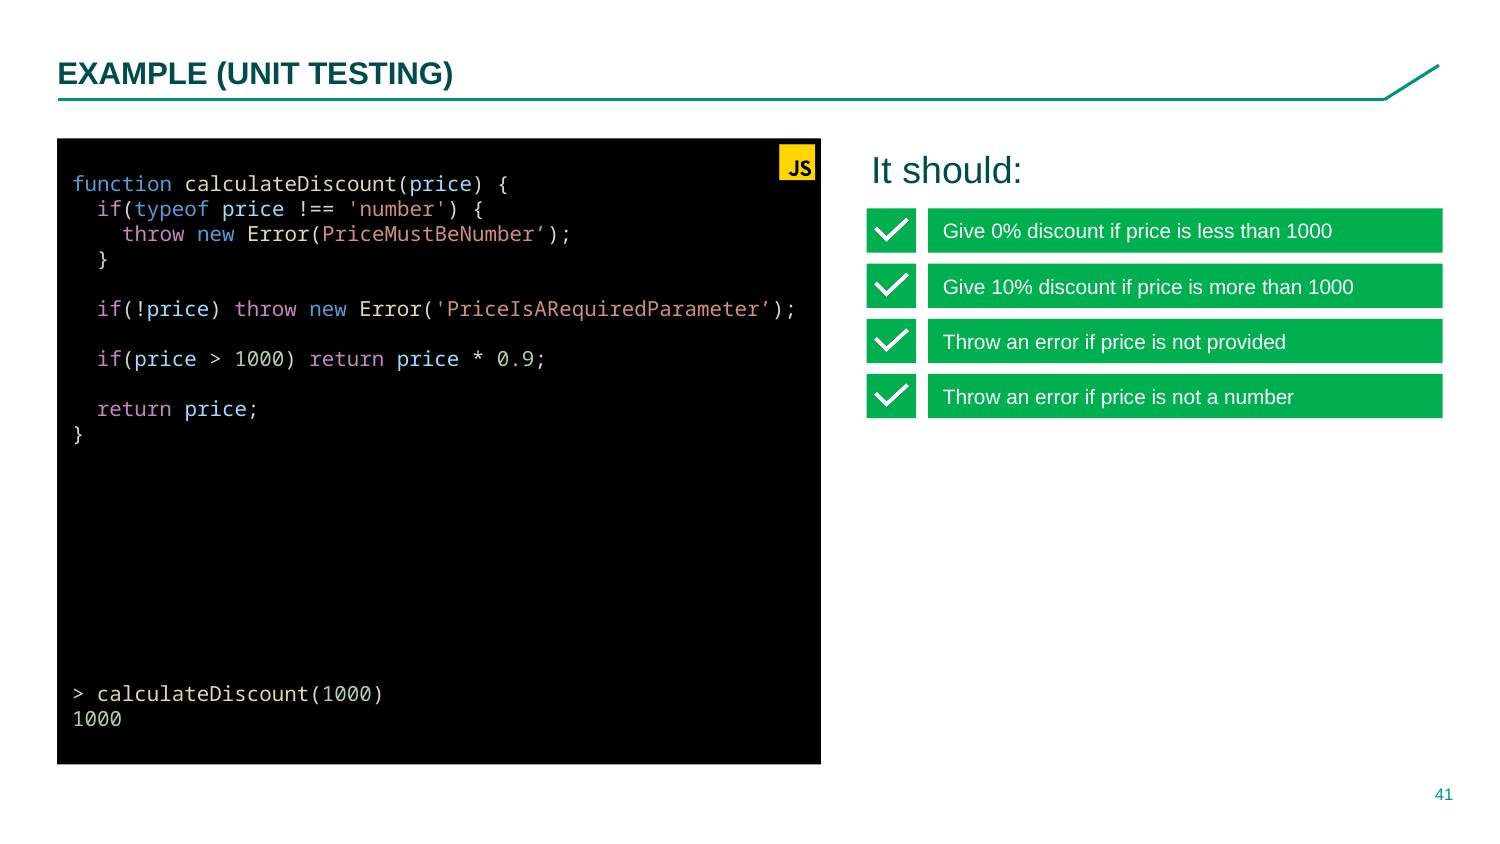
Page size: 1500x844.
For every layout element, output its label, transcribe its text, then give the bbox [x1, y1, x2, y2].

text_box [866, 373, 1443, 419]
picture [773, 138, 821, 186]
text_box > calculateDiscount(1000) 1000 [57, 673, 821, 764]
text_box function calculateDiscount(price) { if(typeof price !== 'number') { throw new Error(PriceMustBeNumber’); } if(!price) throw new Error('PriceIsARequiredParameter’); if(price > 1000) return price * 0.9; return price; } [57, 138, 821, 528]
text_box [56, 137, 822, 765]
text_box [866, 263, 1443, 308]
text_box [866, 318, 1443, 364]
text_box It should: [856, 138, 1317, 199]
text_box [866, 208, 1443, 253]
list Example (Unit testing) [57, 57, 1442, 93]
